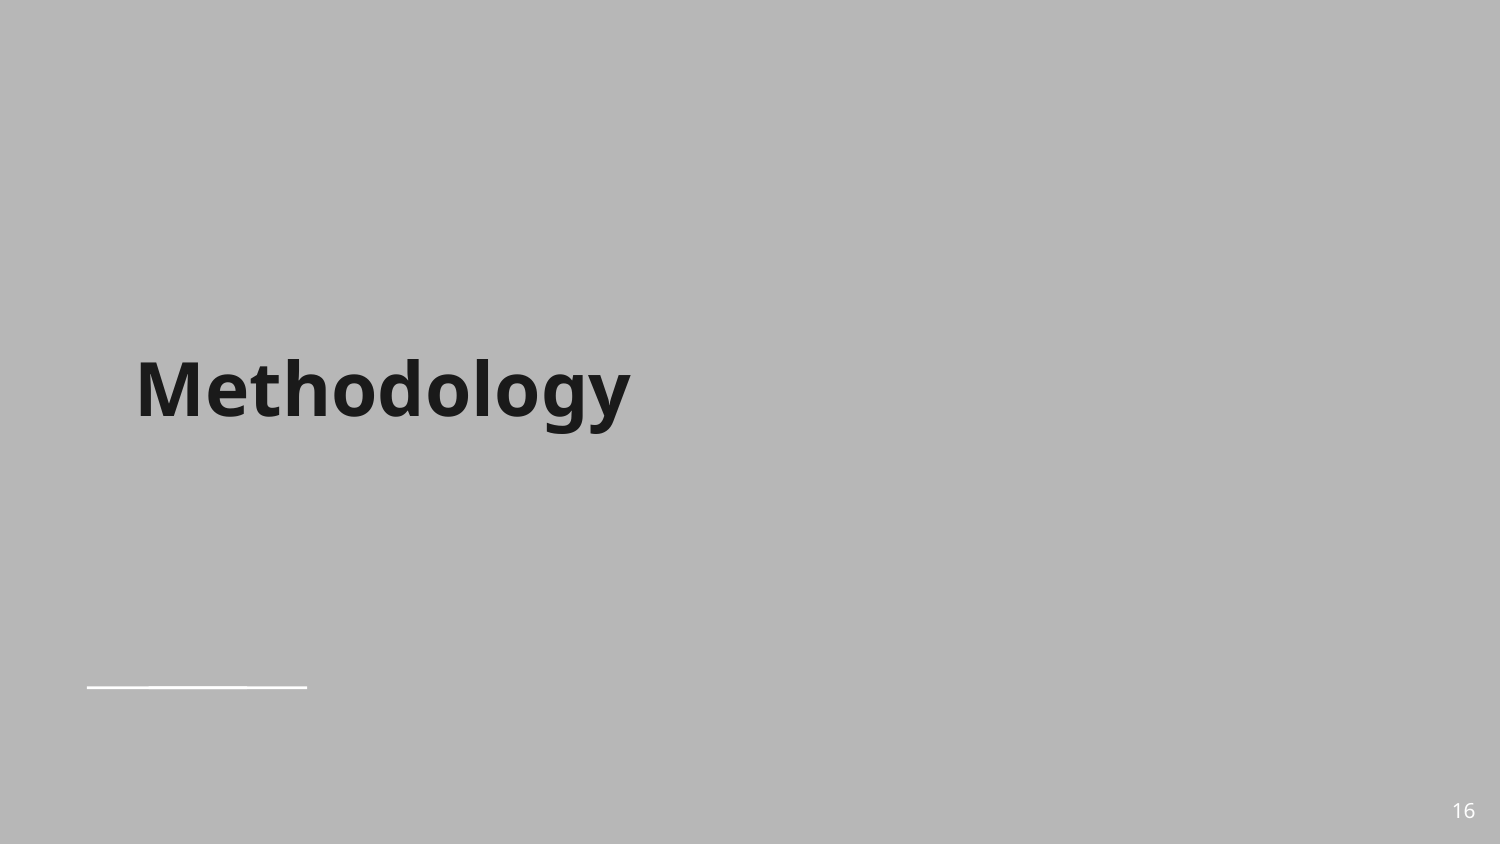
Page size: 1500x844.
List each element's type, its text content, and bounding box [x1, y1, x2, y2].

title Methodology [119, 141, 1272, 632]
slide_number ‹#› [1400, 779, 1491, 844]
